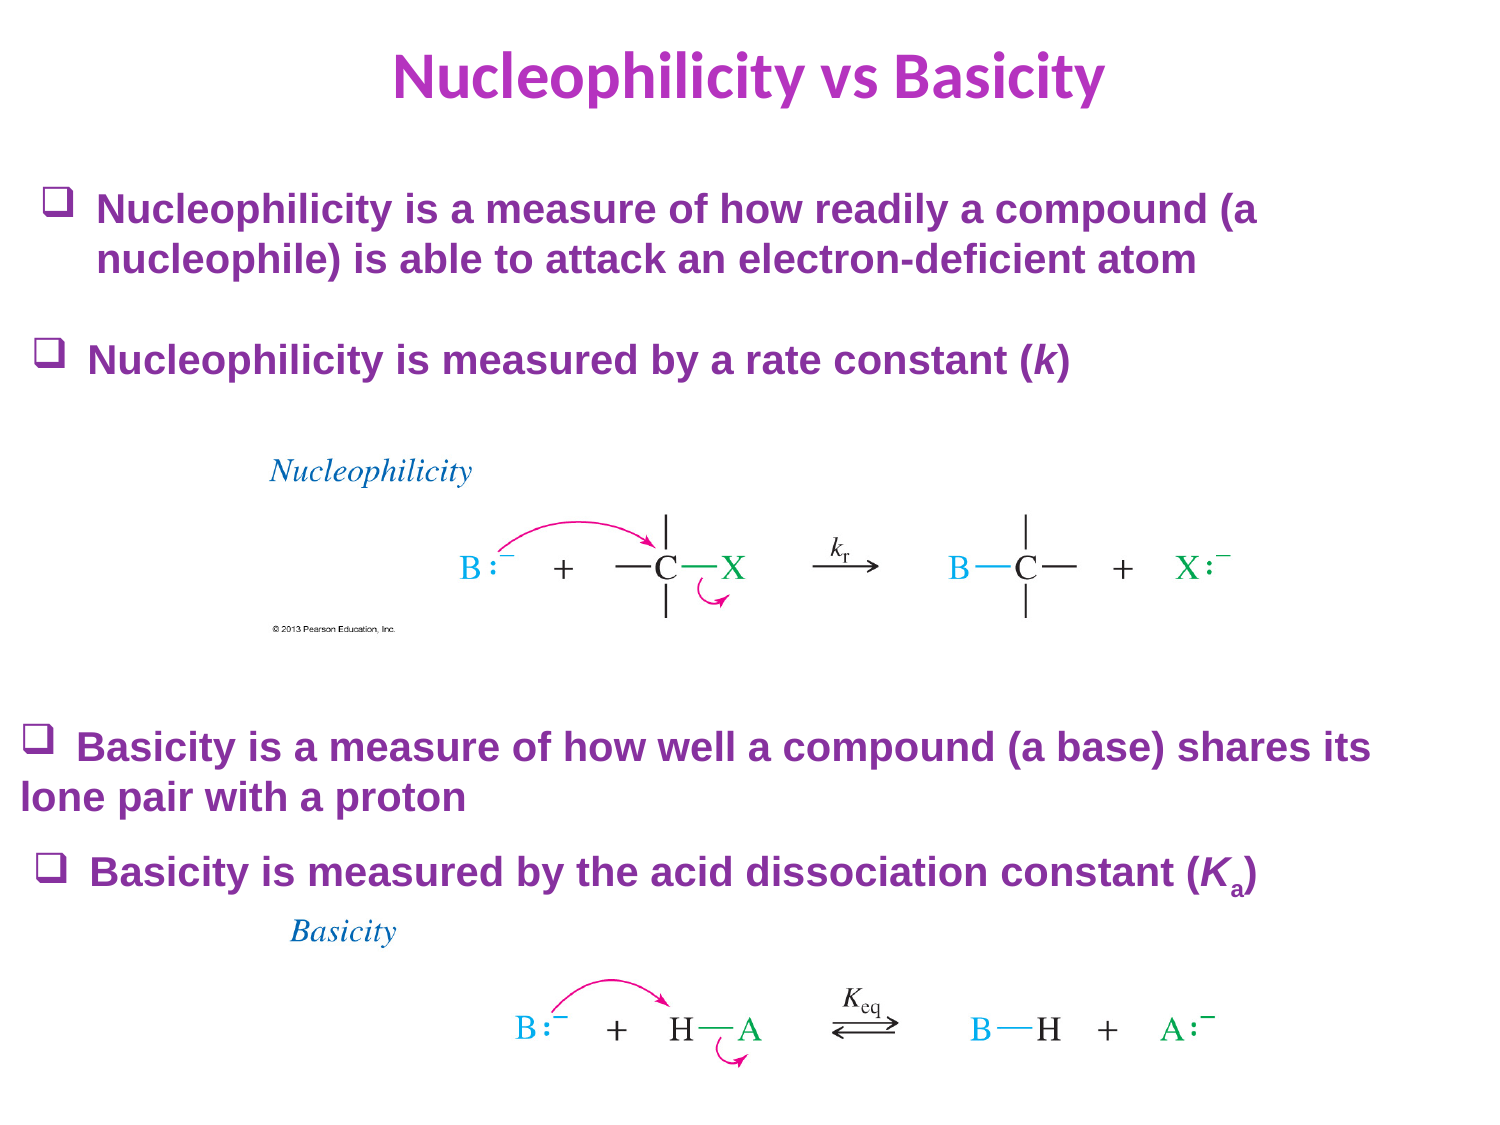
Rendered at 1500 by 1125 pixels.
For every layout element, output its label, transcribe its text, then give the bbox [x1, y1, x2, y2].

text_box Nucleophilicity vs Basicity [377, 24, 1123, 120]
text_box Nucleophilicity is measured by a rate constant (k) [16, 325, 1086, 391]
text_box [0, 712, 1405, 904]
picture [262, 441, 1238, 641]
picture [281, 912, 1258, 1112]
text_box Nucleophilicity is a measure of how readily a compound (a nucleophile) is able to attack an electron-deficient atom [24, 174, 1450, 290]
